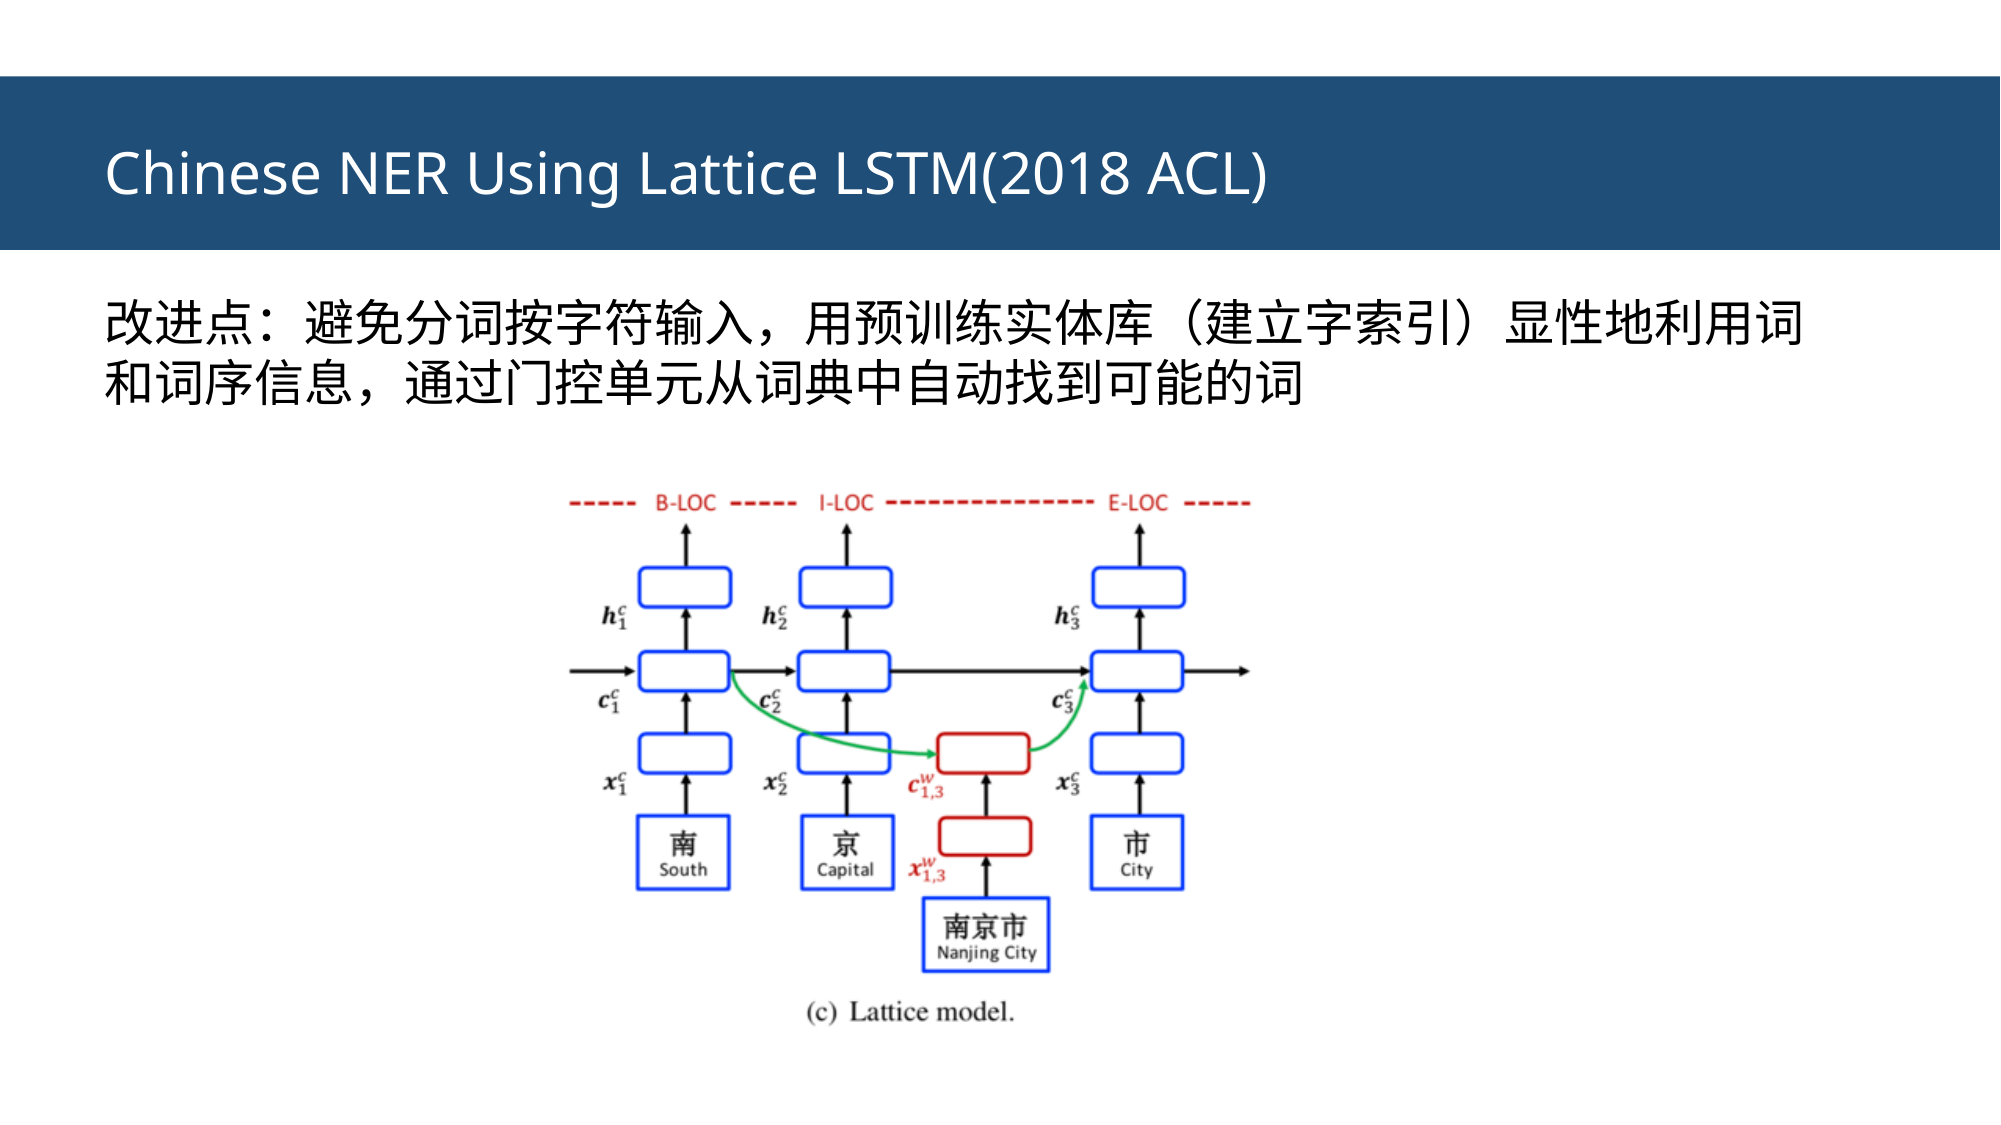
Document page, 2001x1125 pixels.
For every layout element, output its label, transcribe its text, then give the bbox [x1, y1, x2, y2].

text_box [1815, 75, 2000, 251]
picture [562, 462, 1335, 1069]
text_box [0, 75, 89, 251]
title Chinese NER Using Lattice LSTM(2018 ACL) [89, 66, 1815, 284]
list 改进点：避免分词按字符输入，用预训练实体库（建立字索引）显性地利用词和词序信息，通过门控单元从词典中自动找到可能的词 [89, 284, 1863, 1014]
